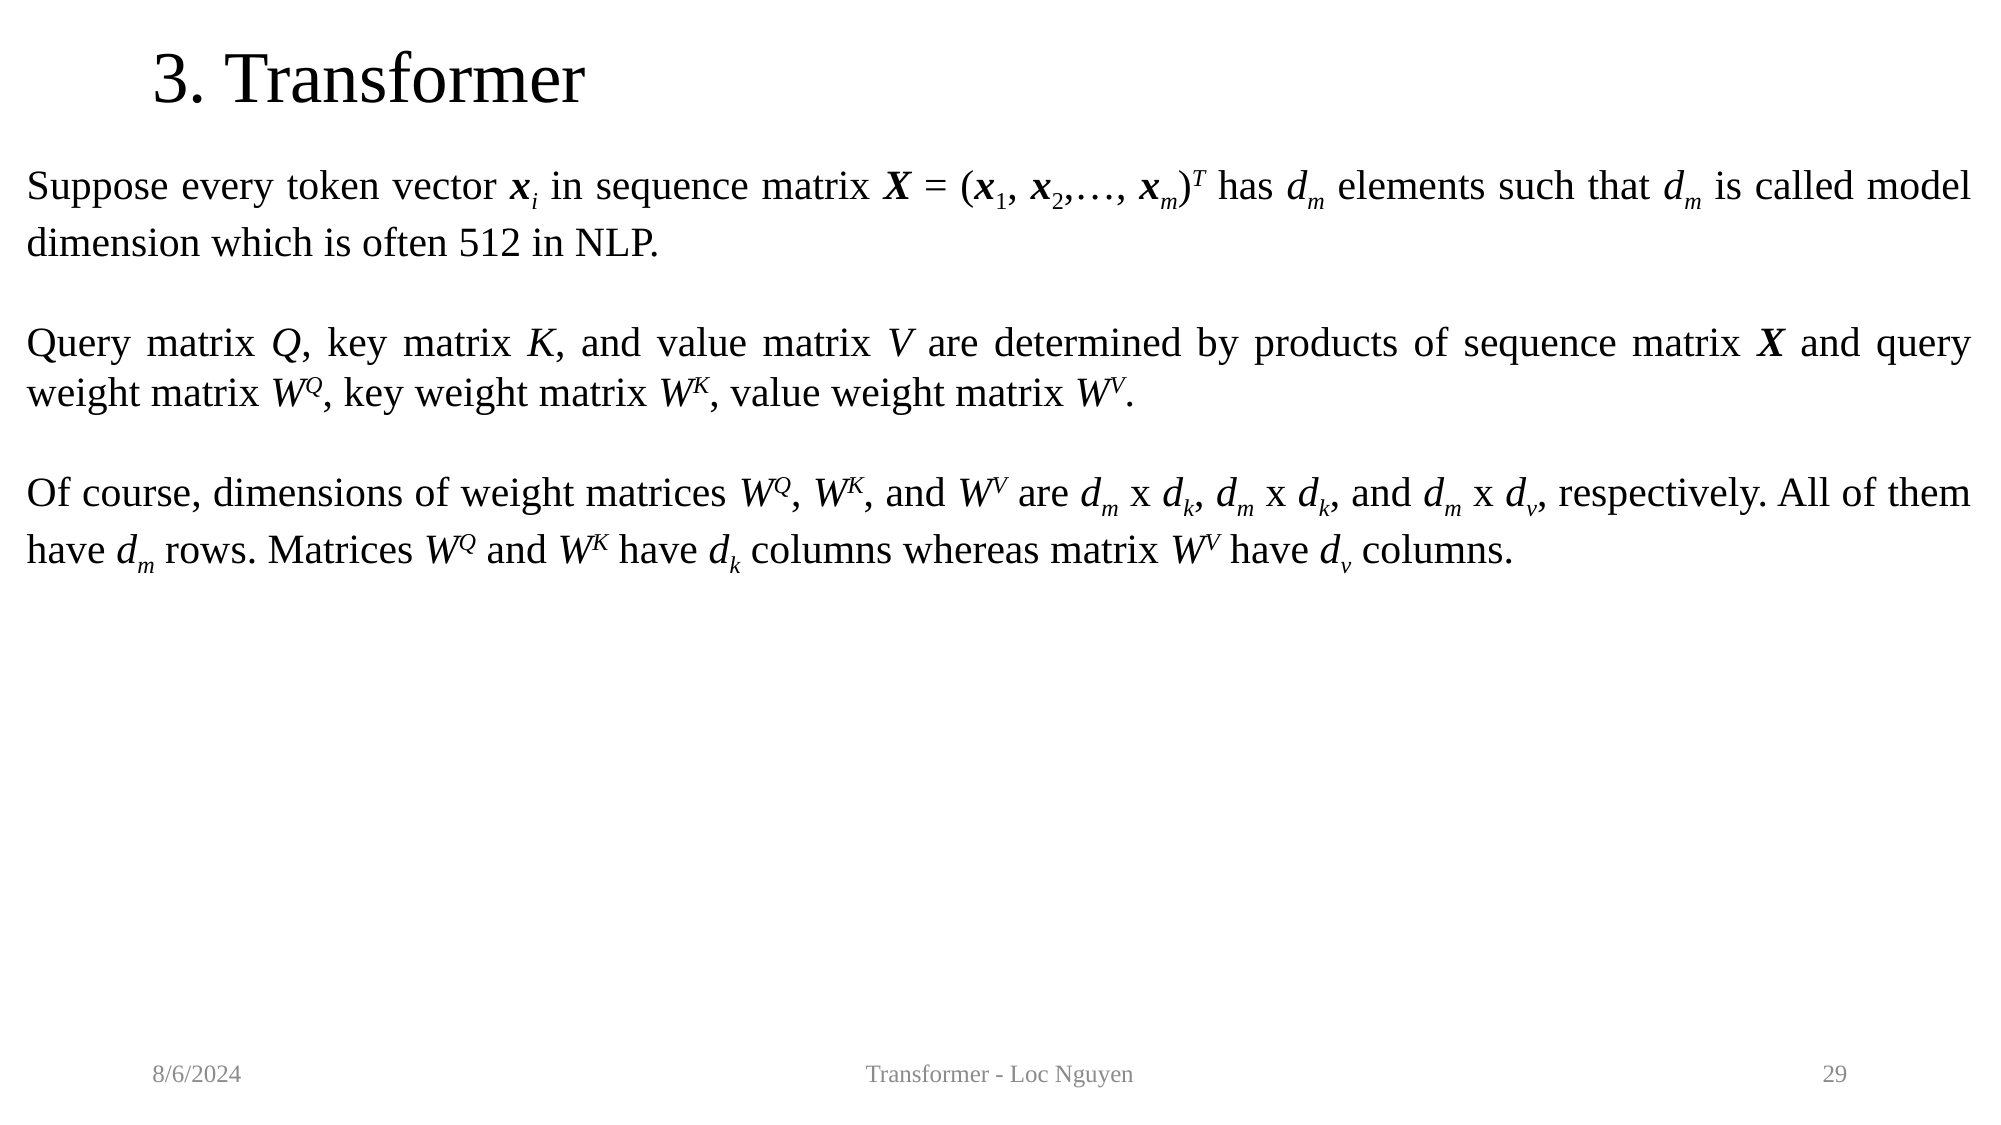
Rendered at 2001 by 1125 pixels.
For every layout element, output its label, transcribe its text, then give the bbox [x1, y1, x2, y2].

slide_number 29 [1412, 1042, 1863, 1103]
footer Transformer - Loc Nguyen [662, 1042, 1338, 1103]
title 3. Transformer [137, 19, 1863, 128]
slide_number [137, 1042, 588, 1103]
